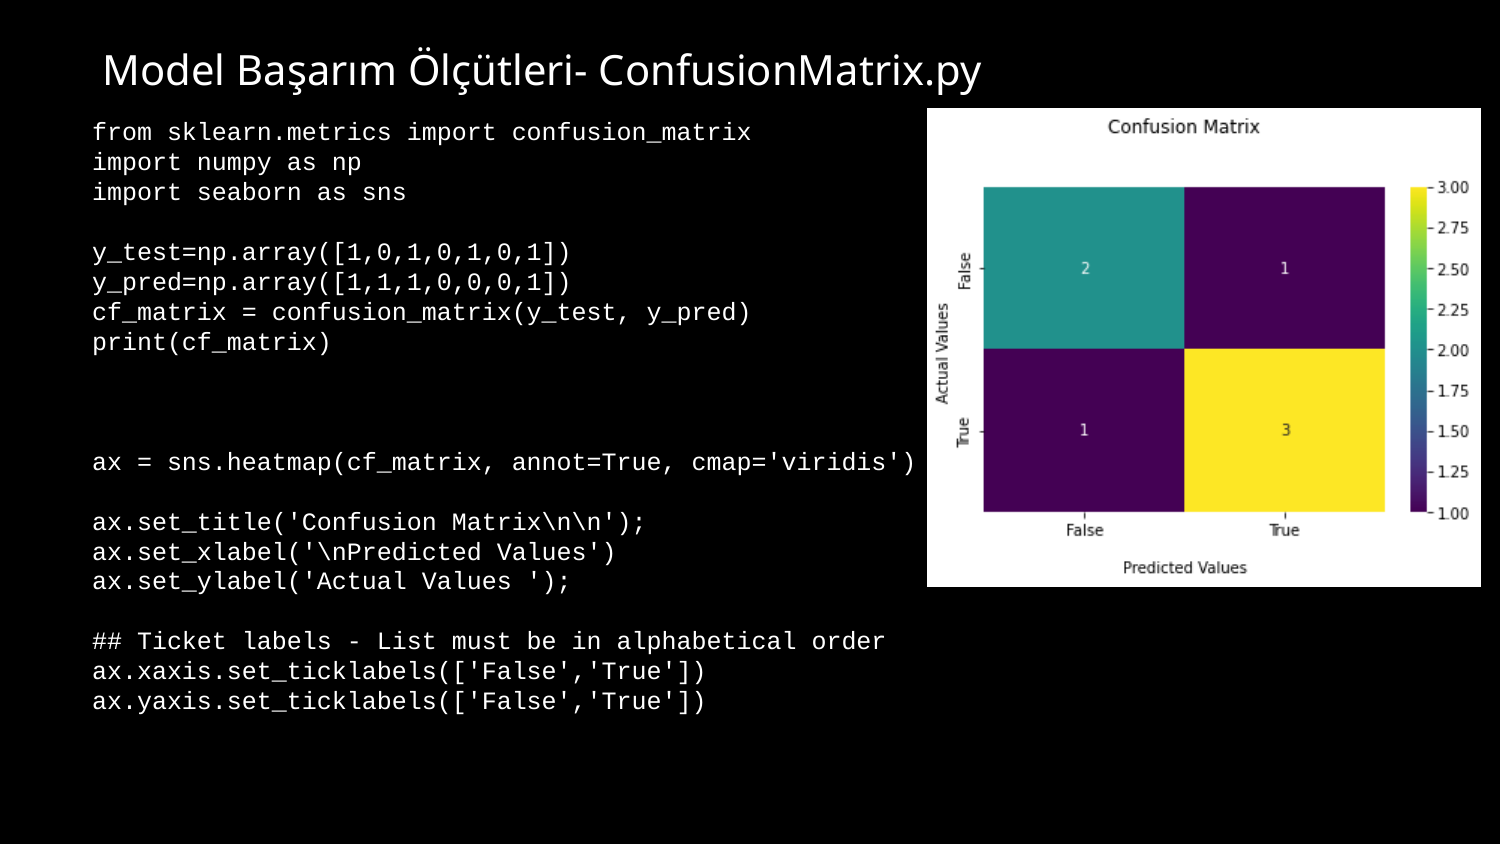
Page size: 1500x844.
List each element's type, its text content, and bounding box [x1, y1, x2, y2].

text_box from sklearn.metrics import confusion_matrix import numpy as np import seaborn as sns y_test=np.array([1,0,1,0,1,0,1]) y_pred=np.array([1,1,1,0,0,0,1]) cf_matrix = confusion_matrix(y_test, y_pred) print(cf_matrix) ax = sns.heatmap(cf_matrix, annot=True, cmap='viridis') ax.set_title('Confusion Matrix\n\n'); ax.set_xlabel('\nPredicted Values') ax.set_ylabel('Actual Values '); ## Ticket labels - List must be in alphabetical order ax.xaxis.set_ticklabels(['False','True']) ax.yaxis.set_ticklabels(['False','True']) [77, 108, 965, 722]
title Model Başarım Ölçütleri- ConfusionMatrix.py [87, 0, 1338, 108]
picture [927, 108, 1481, 587]
